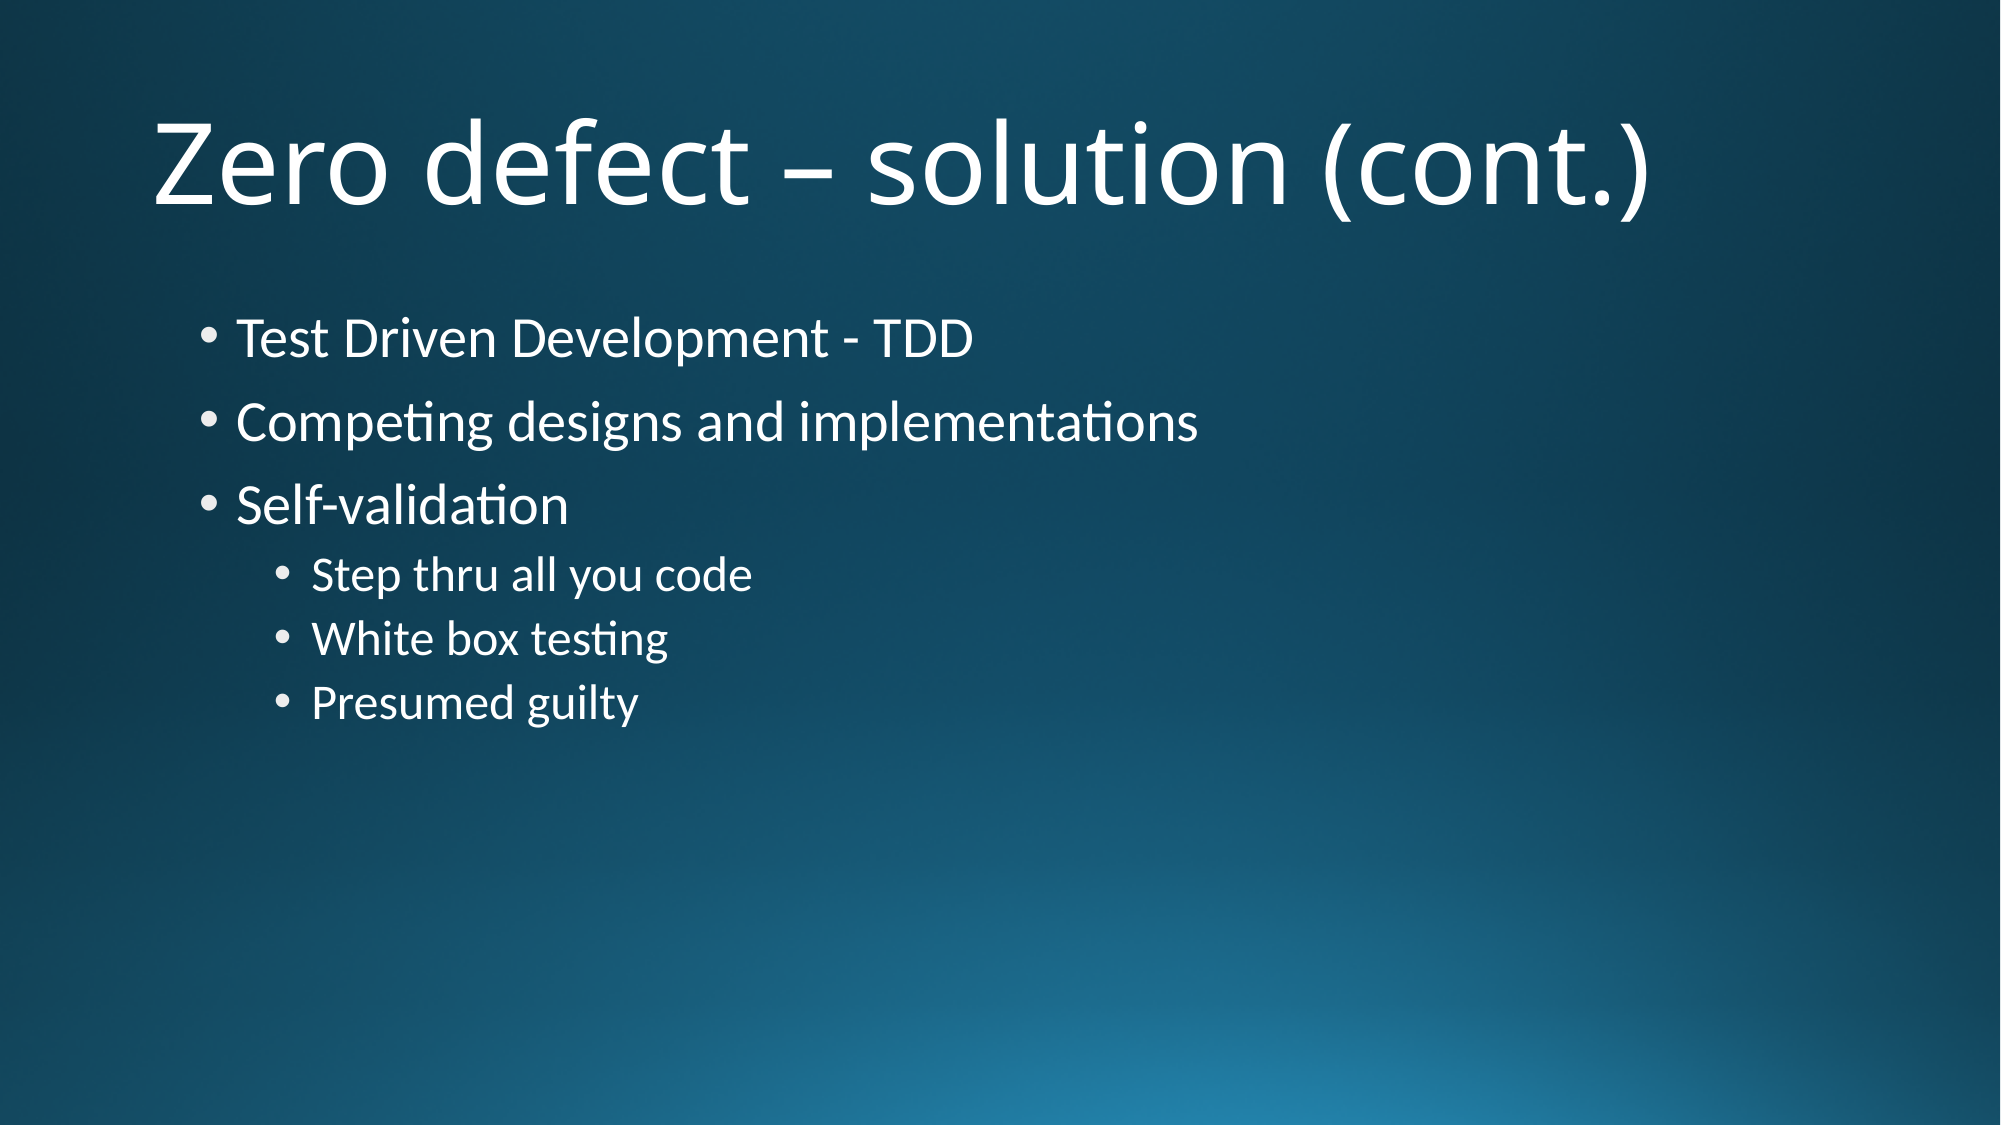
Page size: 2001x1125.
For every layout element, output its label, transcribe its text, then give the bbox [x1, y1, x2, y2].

picture [0, 0, 2001, 1125]
title Zero defect – solution (cont.) [137, 59, 1863, 278]
list Test Driven Development - TDD Competing designs and implementations Self-validation Step thru all you code White box testing Presumed guilty [183, 299, 1863, 1014]
